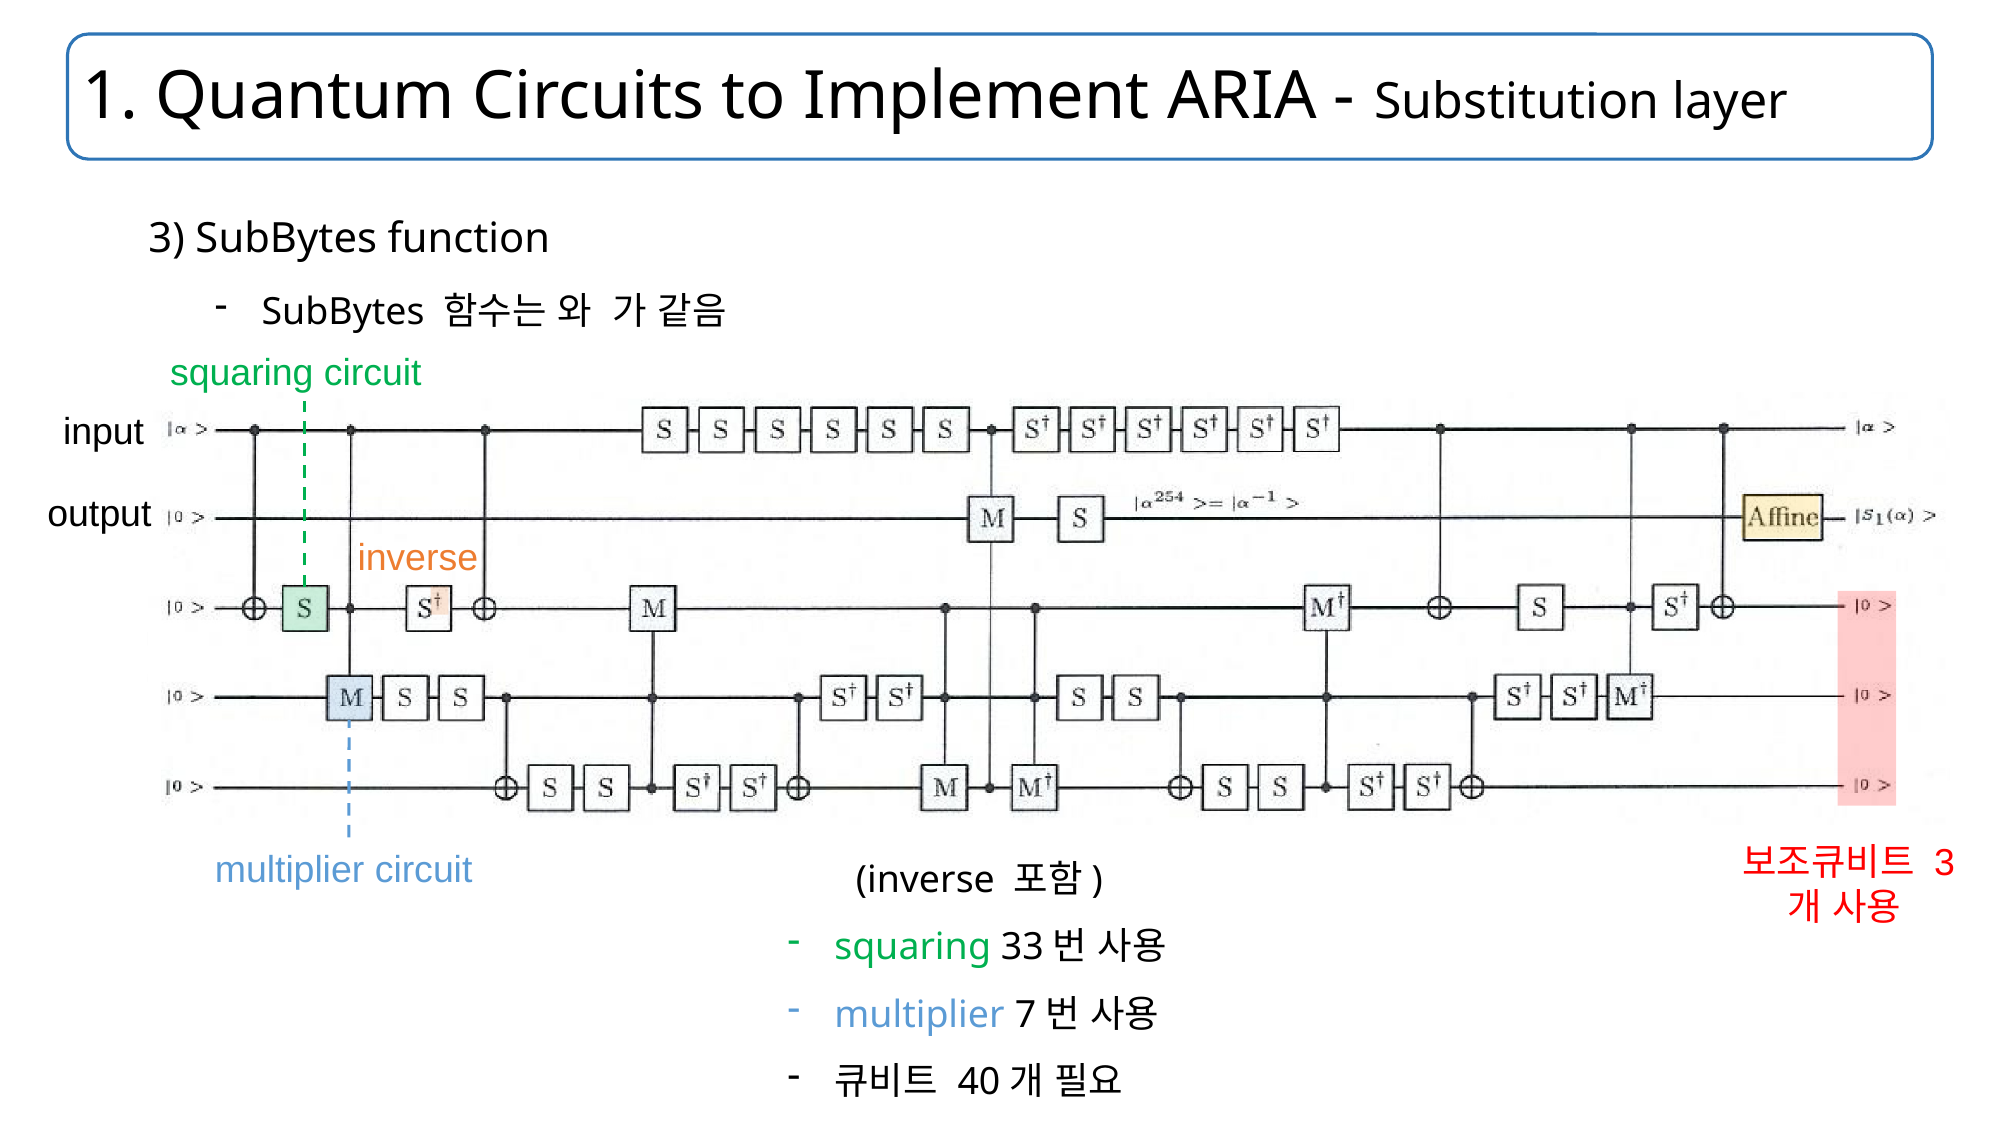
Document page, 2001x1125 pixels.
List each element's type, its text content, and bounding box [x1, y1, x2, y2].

text_box 3) SubBytes function [133, 178, 669, 269]
text_box squaring circuit [155, 341, 454, 392]
text_box multiplier circuit [199, 837, 498, 898]
picture [147, 392, 1950, 825]
title 1. Quantum Circuits to Implement ARIA - Substitution layer [67, 34, 1933, 160]
text_box output [25, 481, 147, 542]
text_box 보조큐비트 3개 사용 [1727, 830, 1972, 935]
text_box (inverse 포함) squaring 33번 사용 multiplier 7번 사용 큐비트 40개 필요 [772, 825, 1192, 1110]
text_box input [29, 399, 147, 459]
